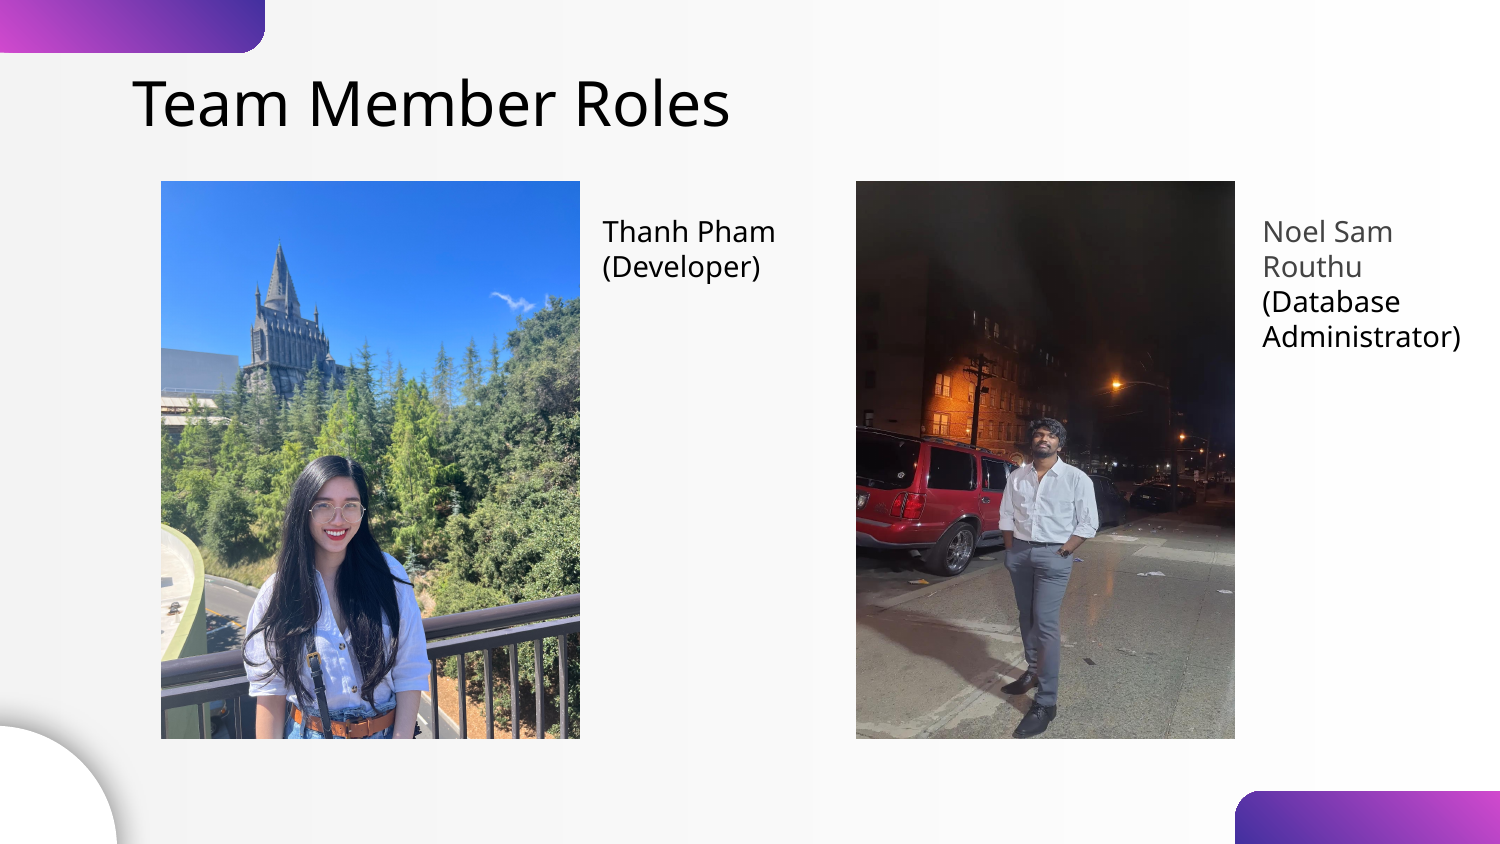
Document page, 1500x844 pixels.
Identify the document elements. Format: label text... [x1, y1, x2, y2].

text_box Thanh Pham (Developer) [587, 198, 827, 299]
text_box Noel Sam Routhu (Database Administrator) [1247, 198, 1500, 369]
picture [856, 181, 1235, 739]
title Team Member Roles [116, 76, 1347, 127]
picture [161, 181, 580, 739]
